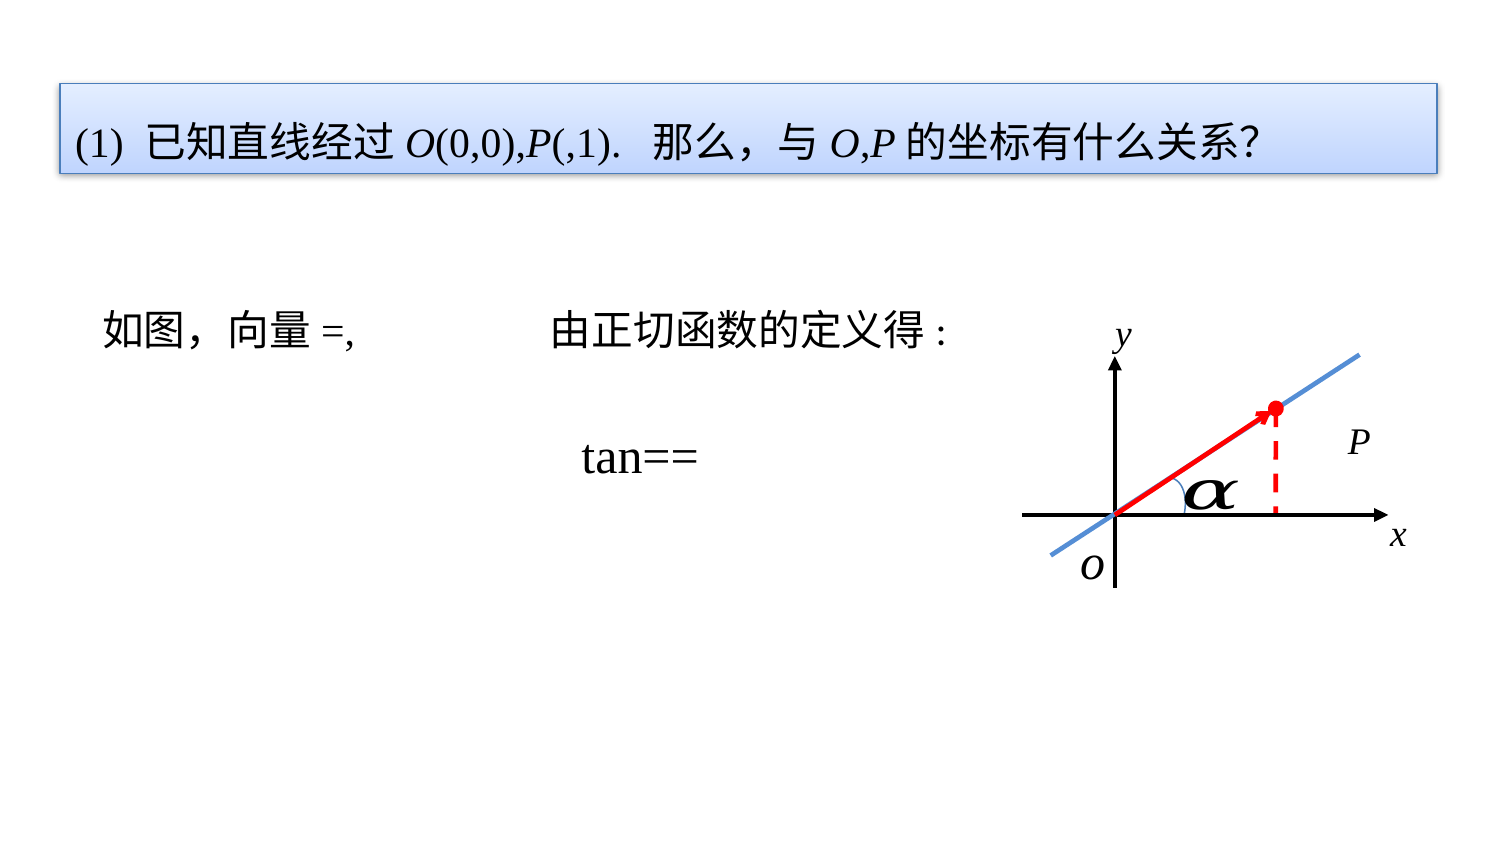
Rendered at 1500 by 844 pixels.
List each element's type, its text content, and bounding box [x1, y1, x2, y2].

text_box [1114, 410, 1272, 516]
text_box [1021, 354, 1438, 588]
text_box y [1100, 301, 1147, 353]
text_box 由正切函数的定义得: [535, 296, 961, 362]
